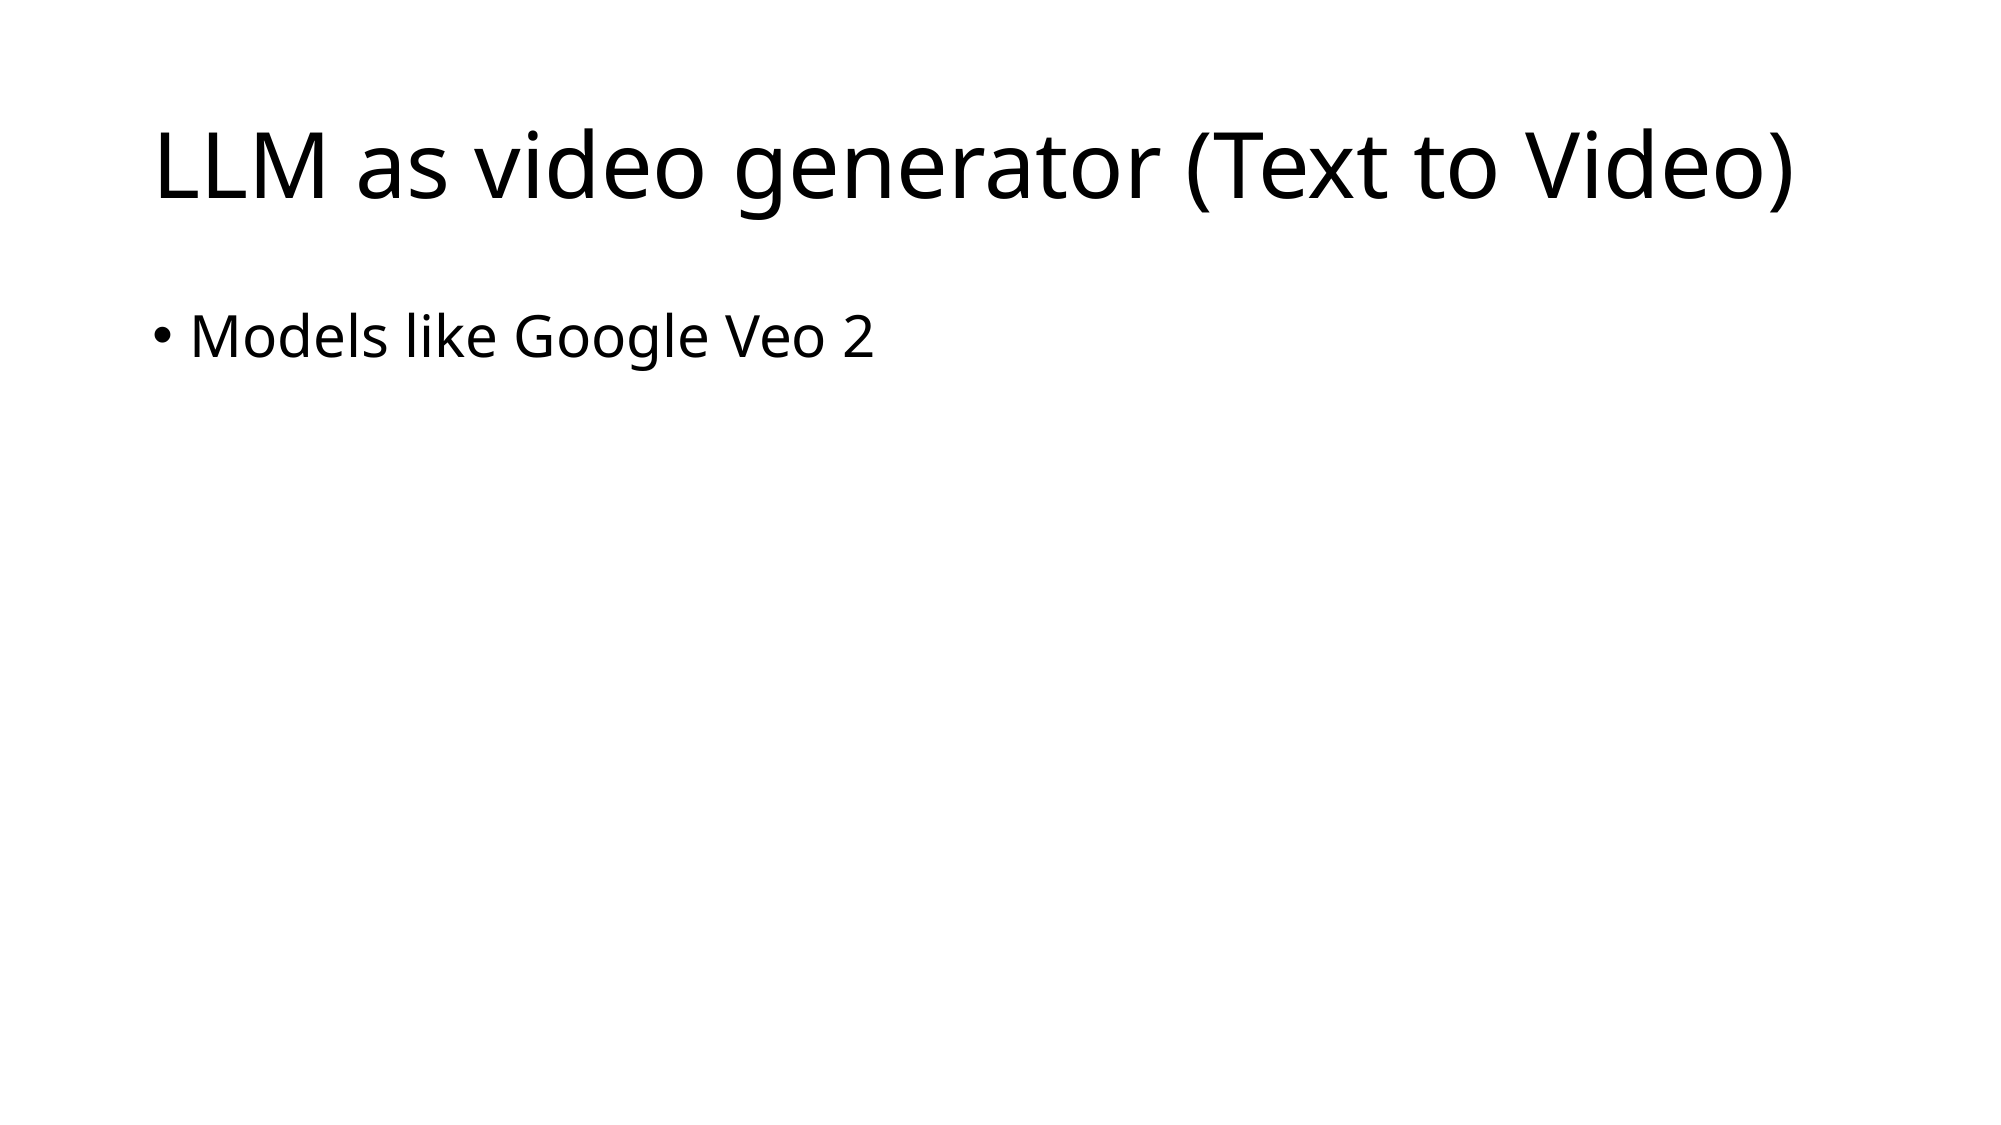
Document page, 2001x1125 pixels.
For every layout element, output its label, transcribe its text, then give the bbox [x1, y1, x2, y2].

list Models like Google Veo 2 [137, 299, 1863, 1014]
title LLM as video generator (Text to Video) [137, 59, 1863, 278]
